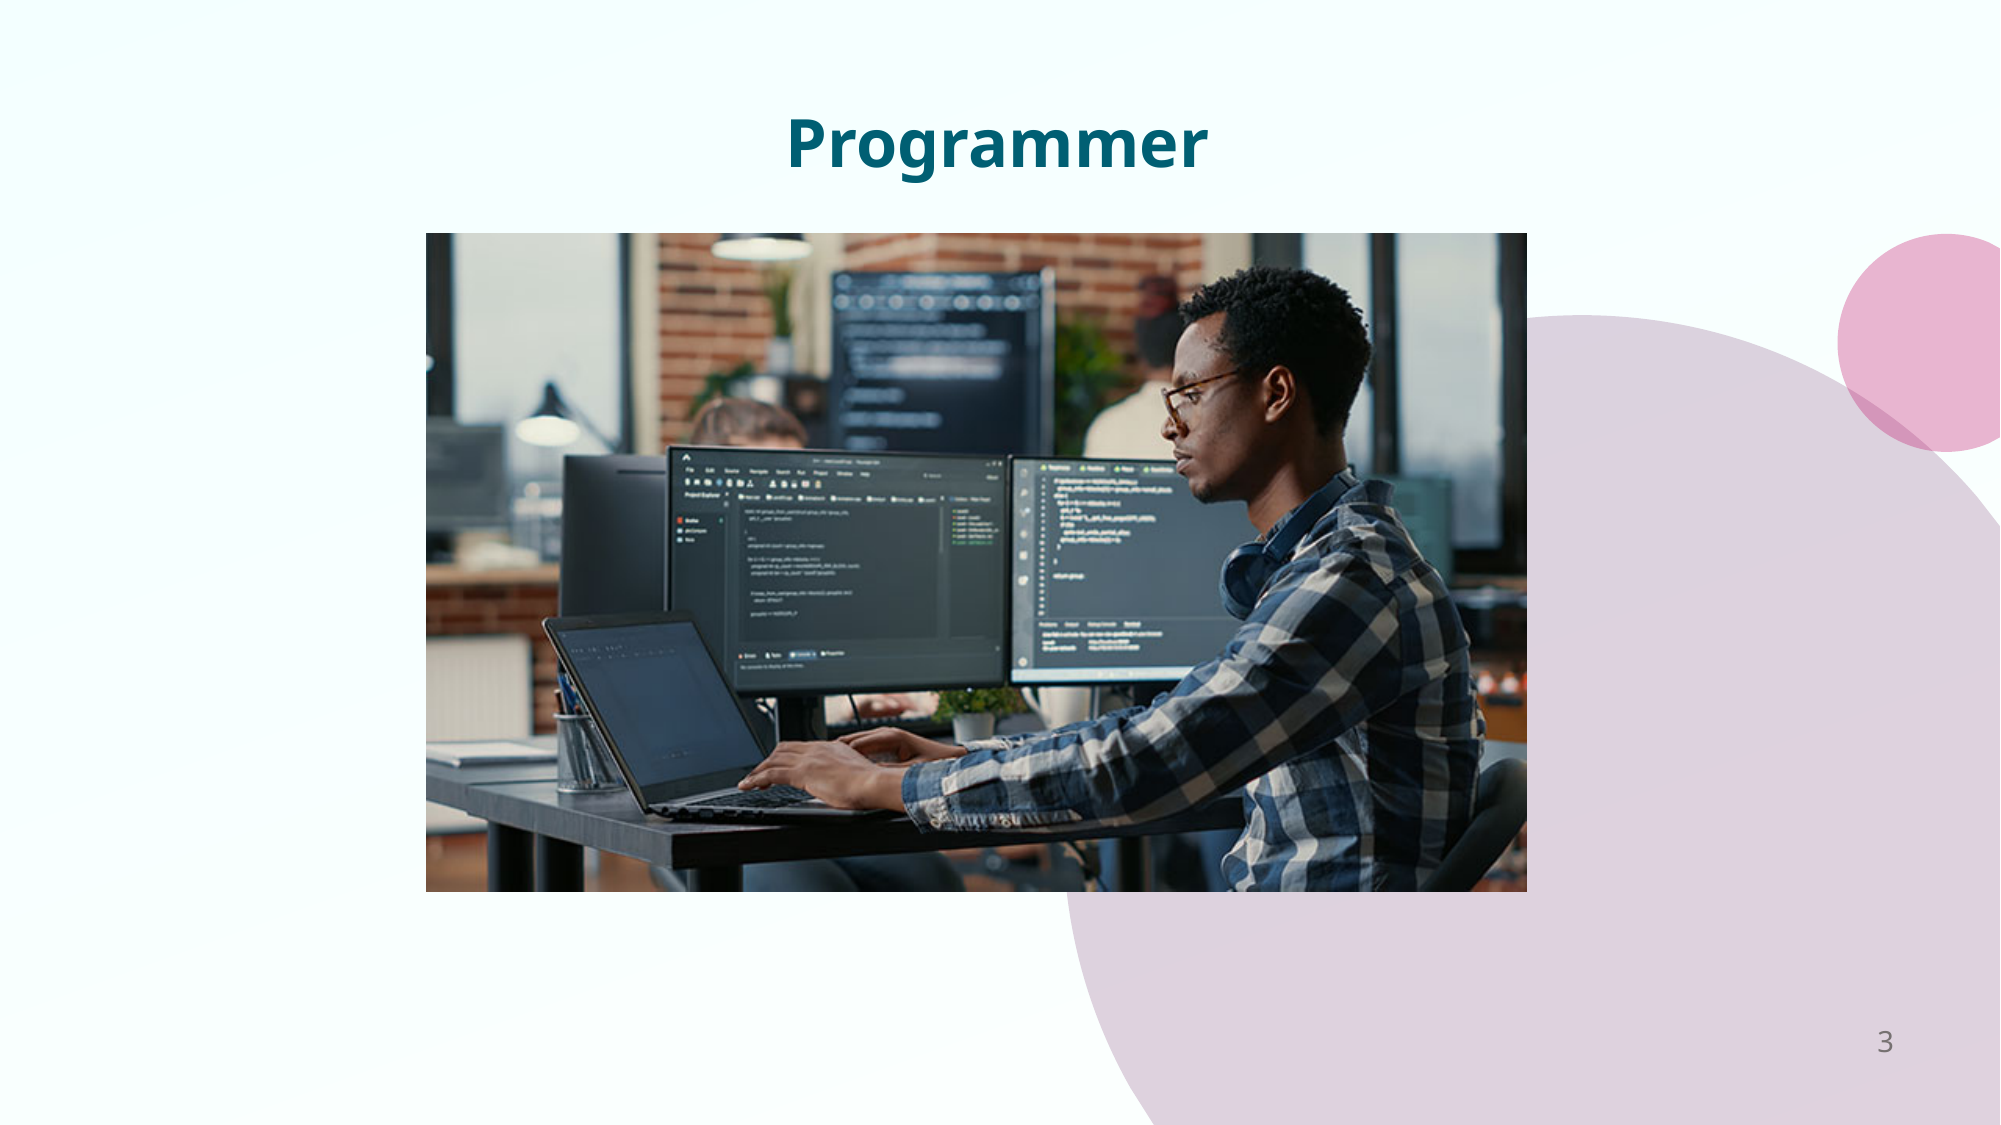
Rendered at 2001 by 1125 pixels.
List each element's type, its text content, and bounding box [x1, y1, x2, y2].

title Programmer [85, 93, 1910, 198]
text_box 3 [1459, 1016, 1909, 1076]
picture [426, 233, 1527, 892]
